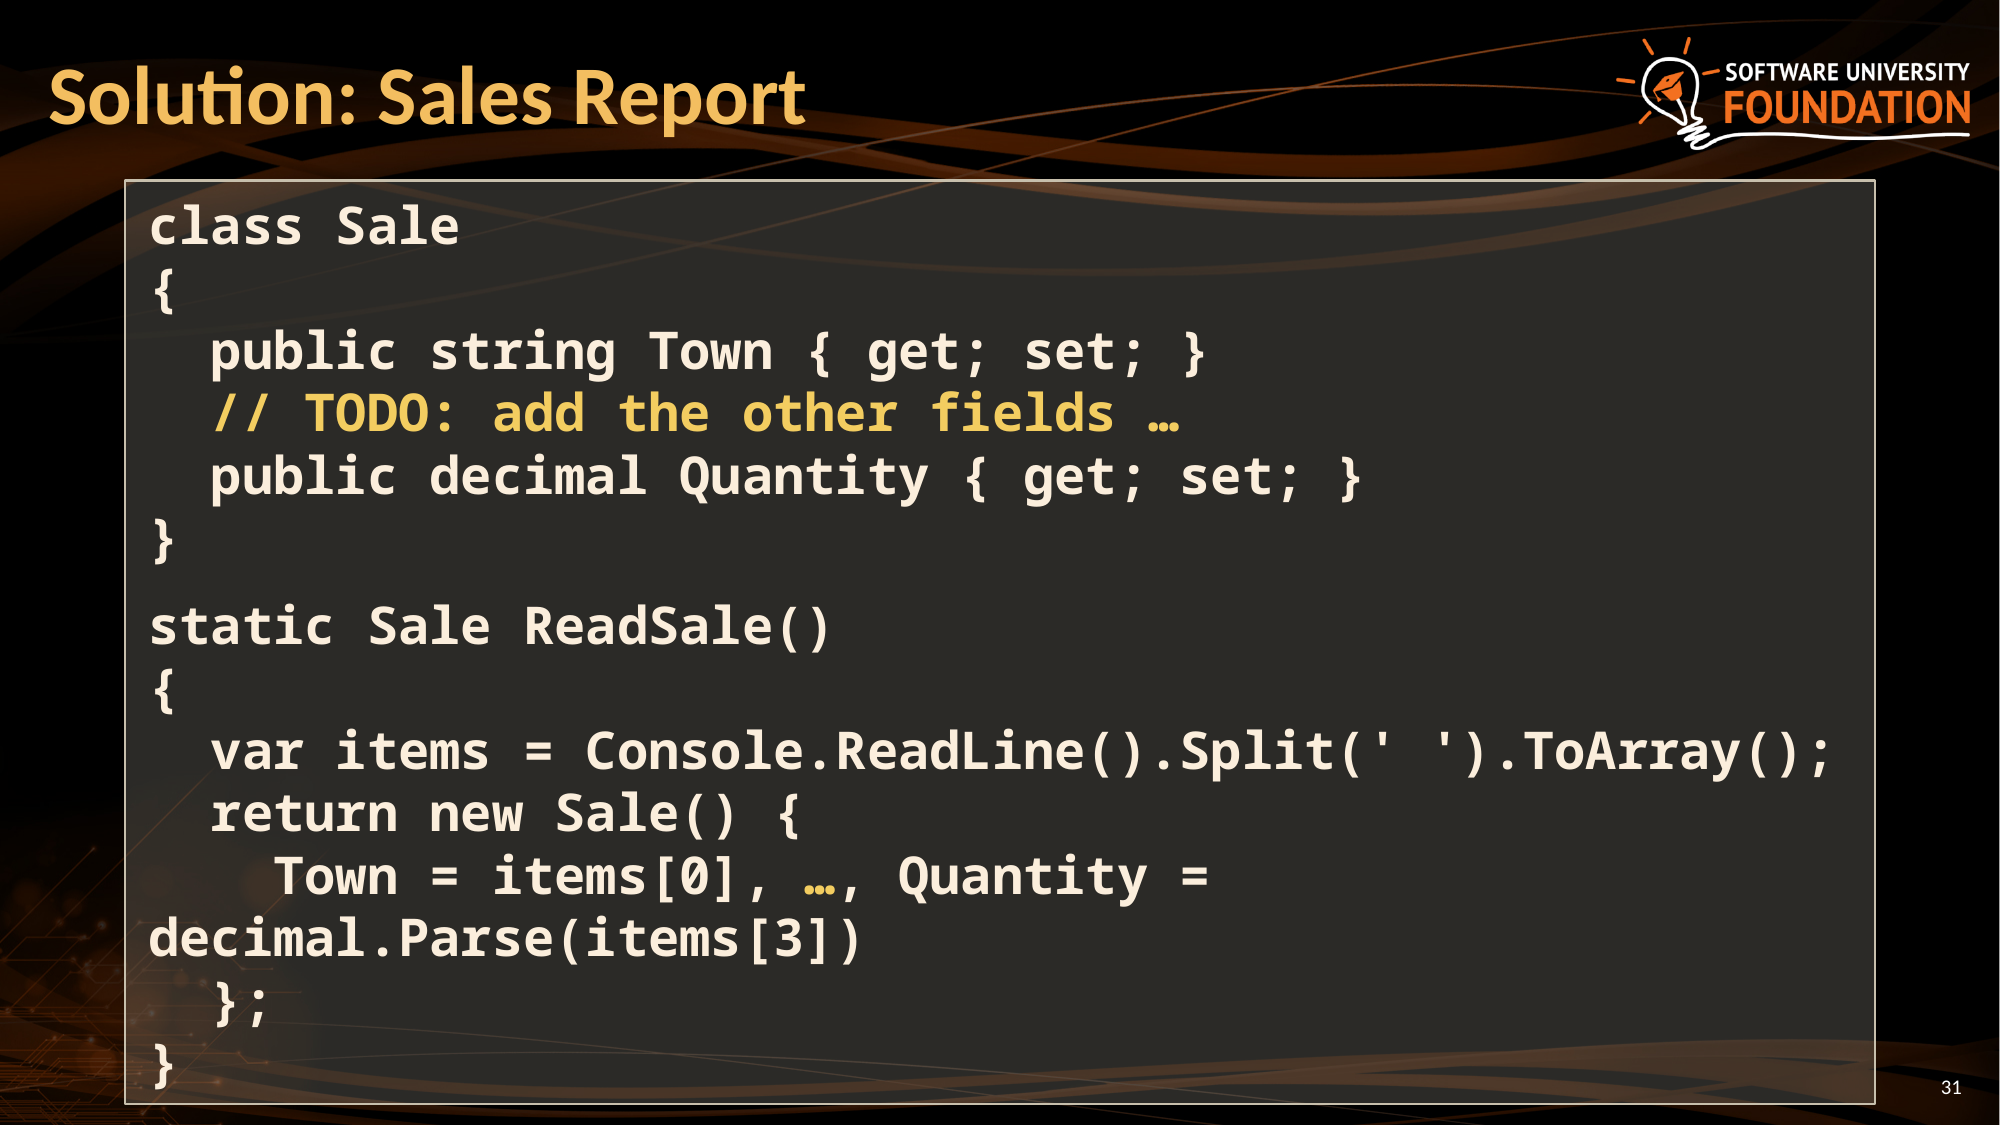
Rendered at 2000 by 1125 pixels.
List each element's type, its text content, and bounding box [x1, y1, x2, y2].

slide_number 31 [1897, 1070, 1968, 1103]
picture [0, 0, 2000, 1125]
text_box class Sale { public string Town { get; set; } // TODO: add the other fields … public decimal Quantity { get; set; } } static Sale ReadSale() { var items = Console.ReadLine().Split(' ').ToArray(); return new Sale() { Town = items[0], …, Quantity = decimal.Parse(items[3]) }; } [124, 180, 1875, 1104]
title Solution: Sales Report [30, 6, 1602, 189]
